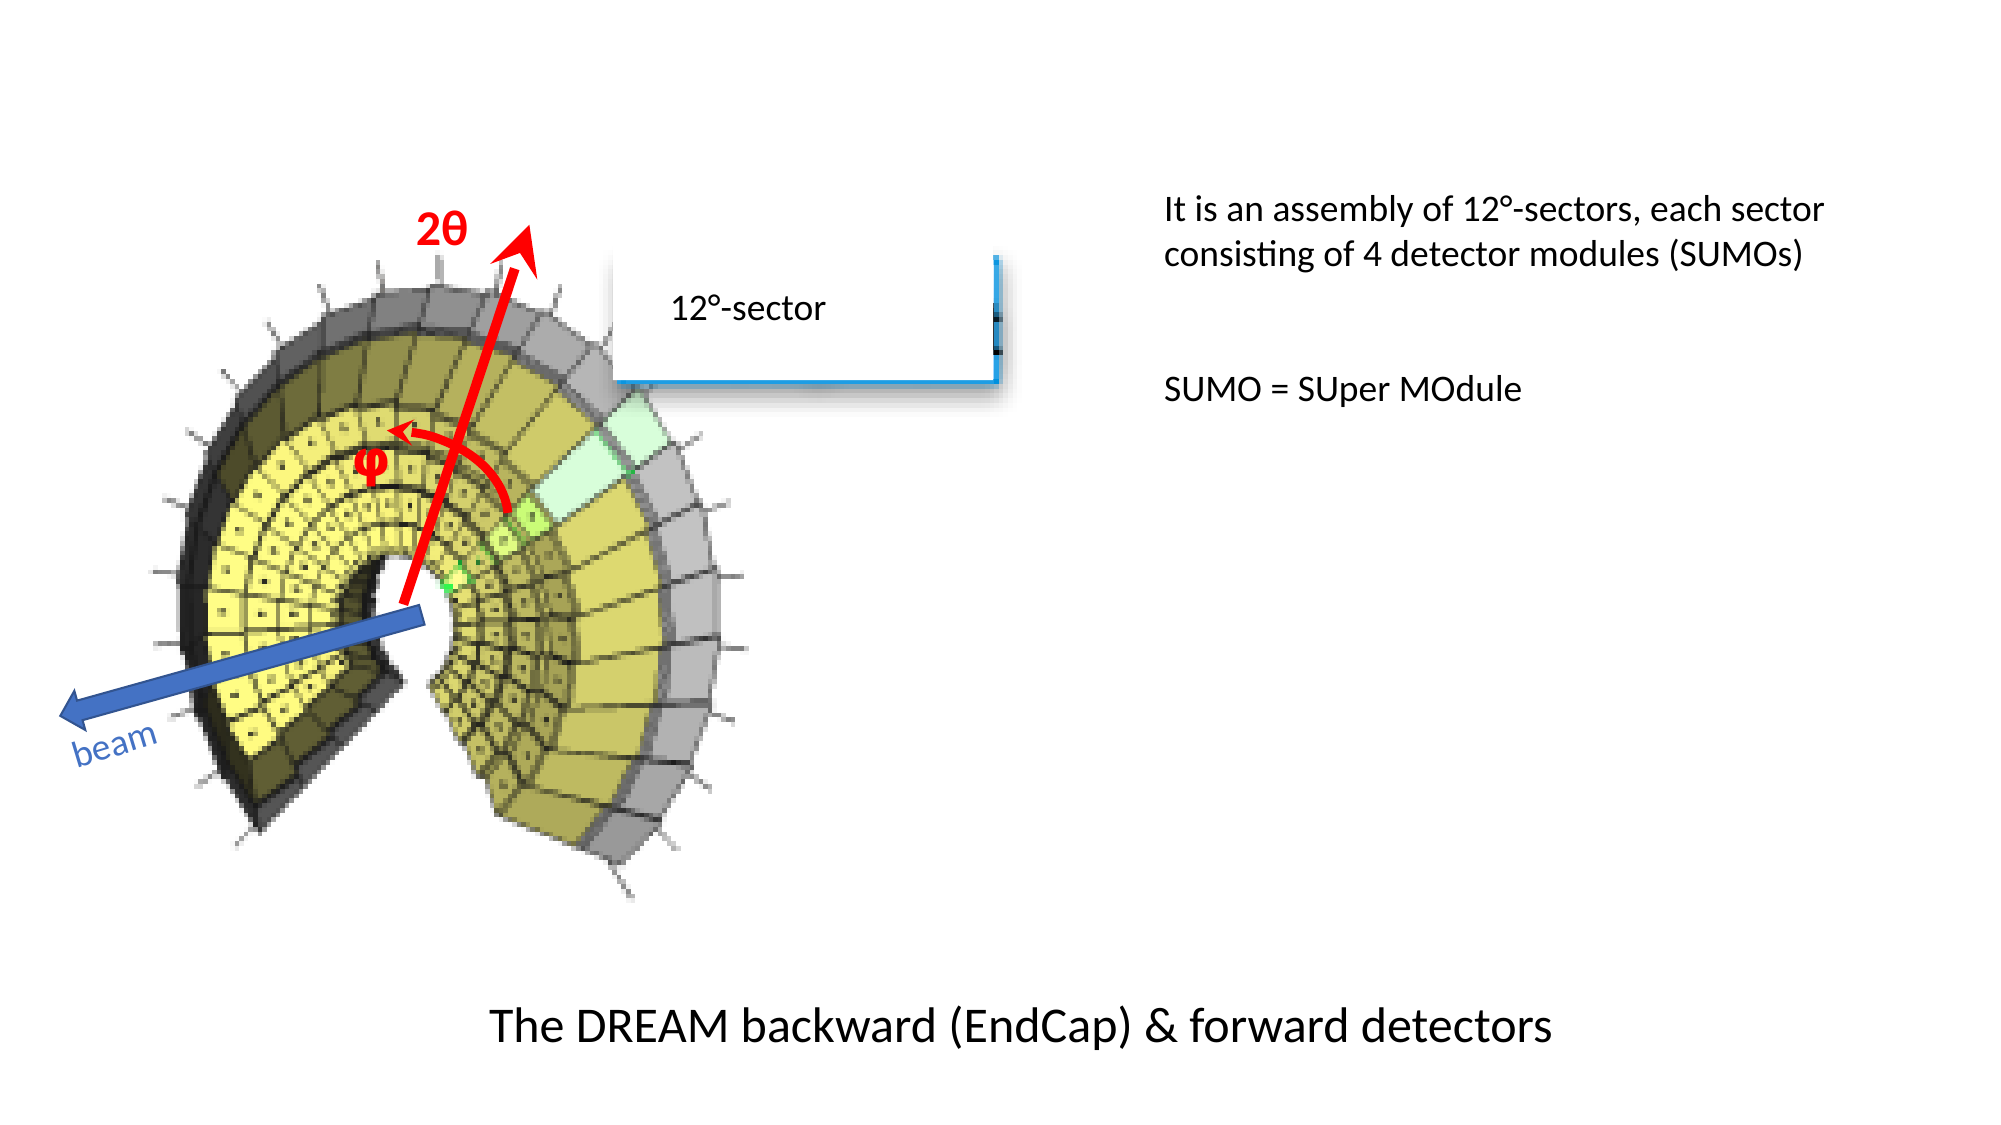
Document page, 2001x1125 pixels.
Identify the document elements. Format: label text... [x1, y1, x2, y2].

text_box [53, 146, 1045, 928]
text_box The DREAM backward (EndCap) & forward detectors [474, 984, 1717, 1060]
text_box It is an assembly of 12°-sectors, each sector consisting of 4 detector modules (SUMOs) SUMO = SUper MOdule [1149, 176, 1924, 417]
